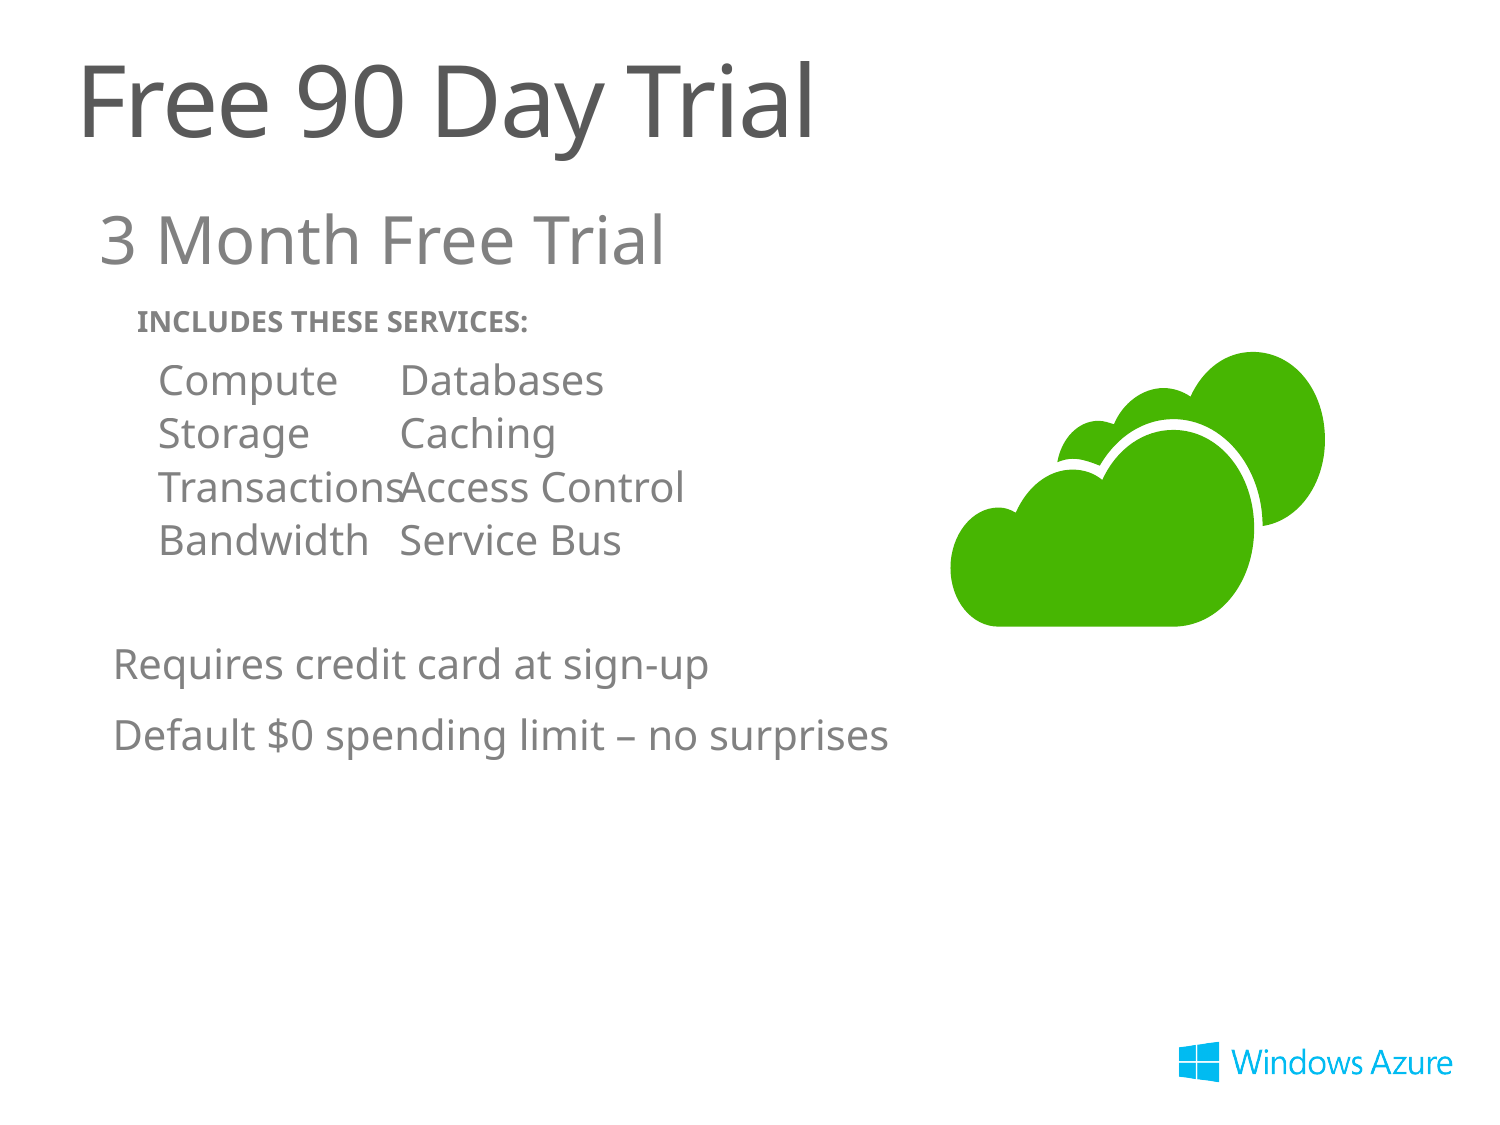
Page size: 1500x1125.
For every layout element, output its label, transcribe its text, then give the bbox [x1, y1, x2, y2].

picture [1162, 1024, 1476, 1101]
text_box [950, 351, 1326, 627]
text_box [99, 206, 863, 572]
title Free 90 Day Trial [60, 45, 1410, 150]
list Requires credit card at sign-up Default $0 spending limit – no surprises [97, 630, 1435, 983]
